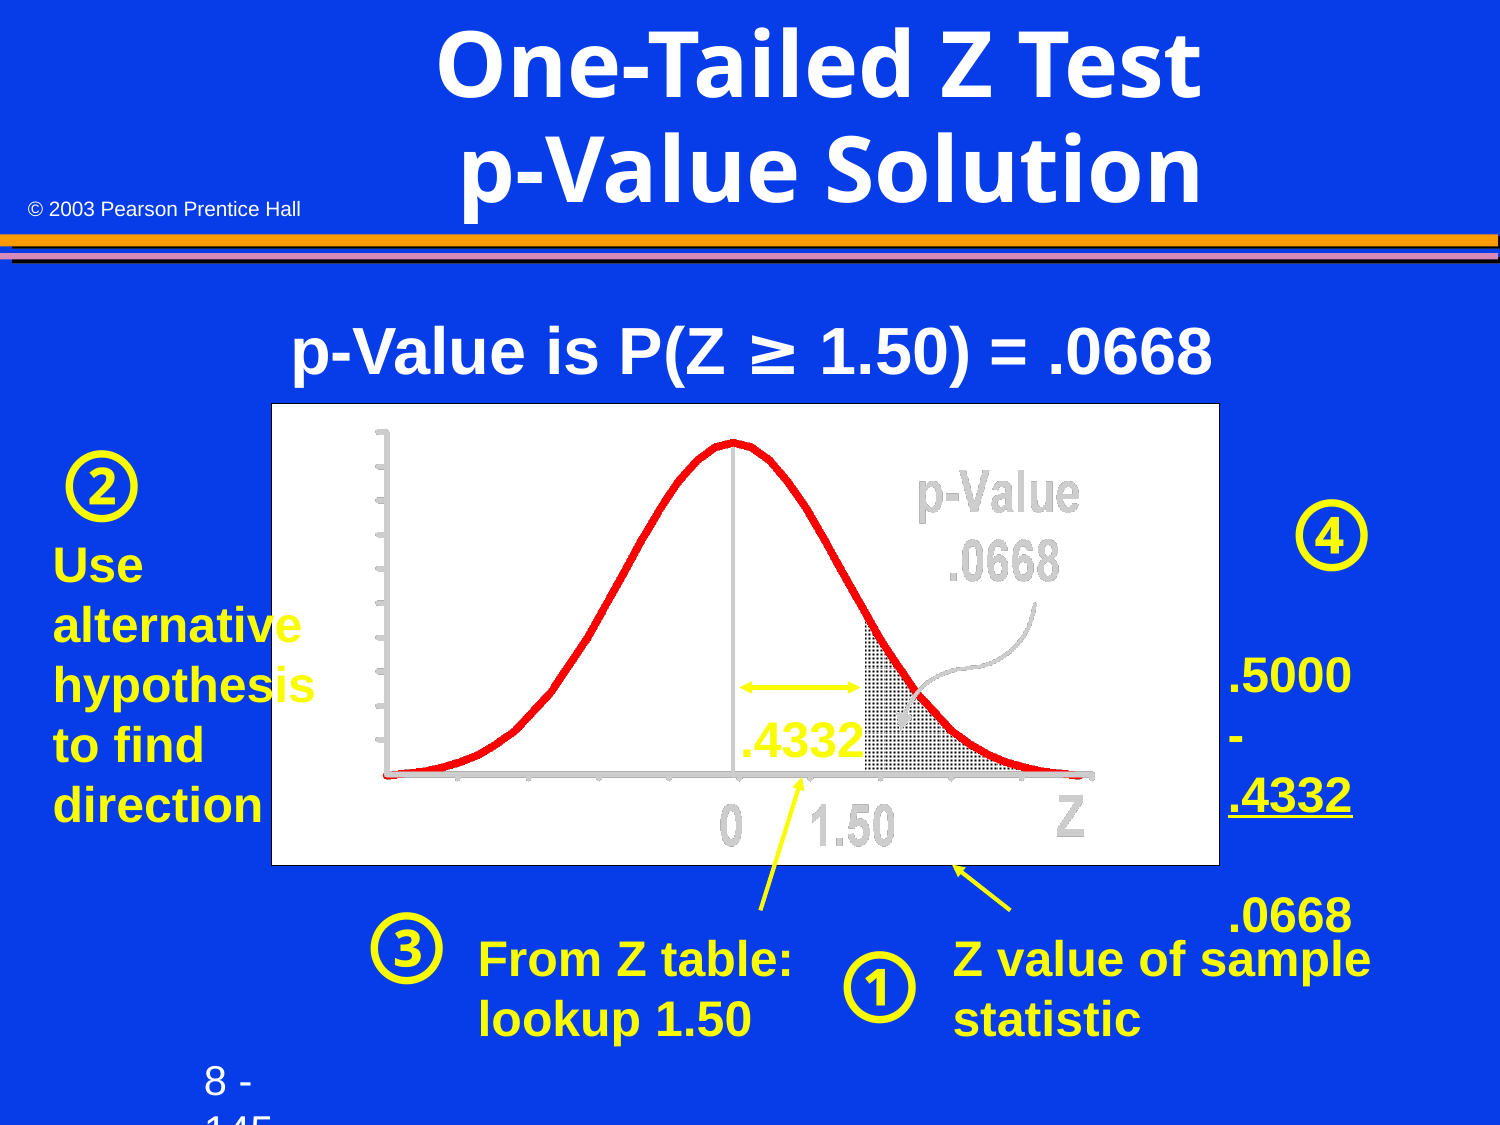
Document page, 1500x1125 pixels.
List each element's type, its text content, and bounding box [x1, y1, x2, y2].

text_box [270, 403, 1220, 867]
text_box ③ [350, 887, 463, 1003]
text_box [760, 776, 803, 911]
text_box ④ [1275, 475, 1388, 590]
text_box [951, 864, 1011, 911]
text_box Use alternative hypothesis to find direction [37, 525, 265, 840]
title One-Tailed Z Test p-Value Solution [275, 24, 1388, 213]
text_box ② [46, 425, 158, 541]
text_box Z value of sample statistic [937, 918, 1450, 1054]
text_box From Z table: lookup 1.50 [462, 918, 813, 1054]
text_box .5000 - .4332 .0668 [1212, 575, 1450, 950]
text_box p-Value is P(Z ≥ 1.50) = .0668 [275, 300, 1350, 395]
text_box ① [824, 926, 937, 1042]
